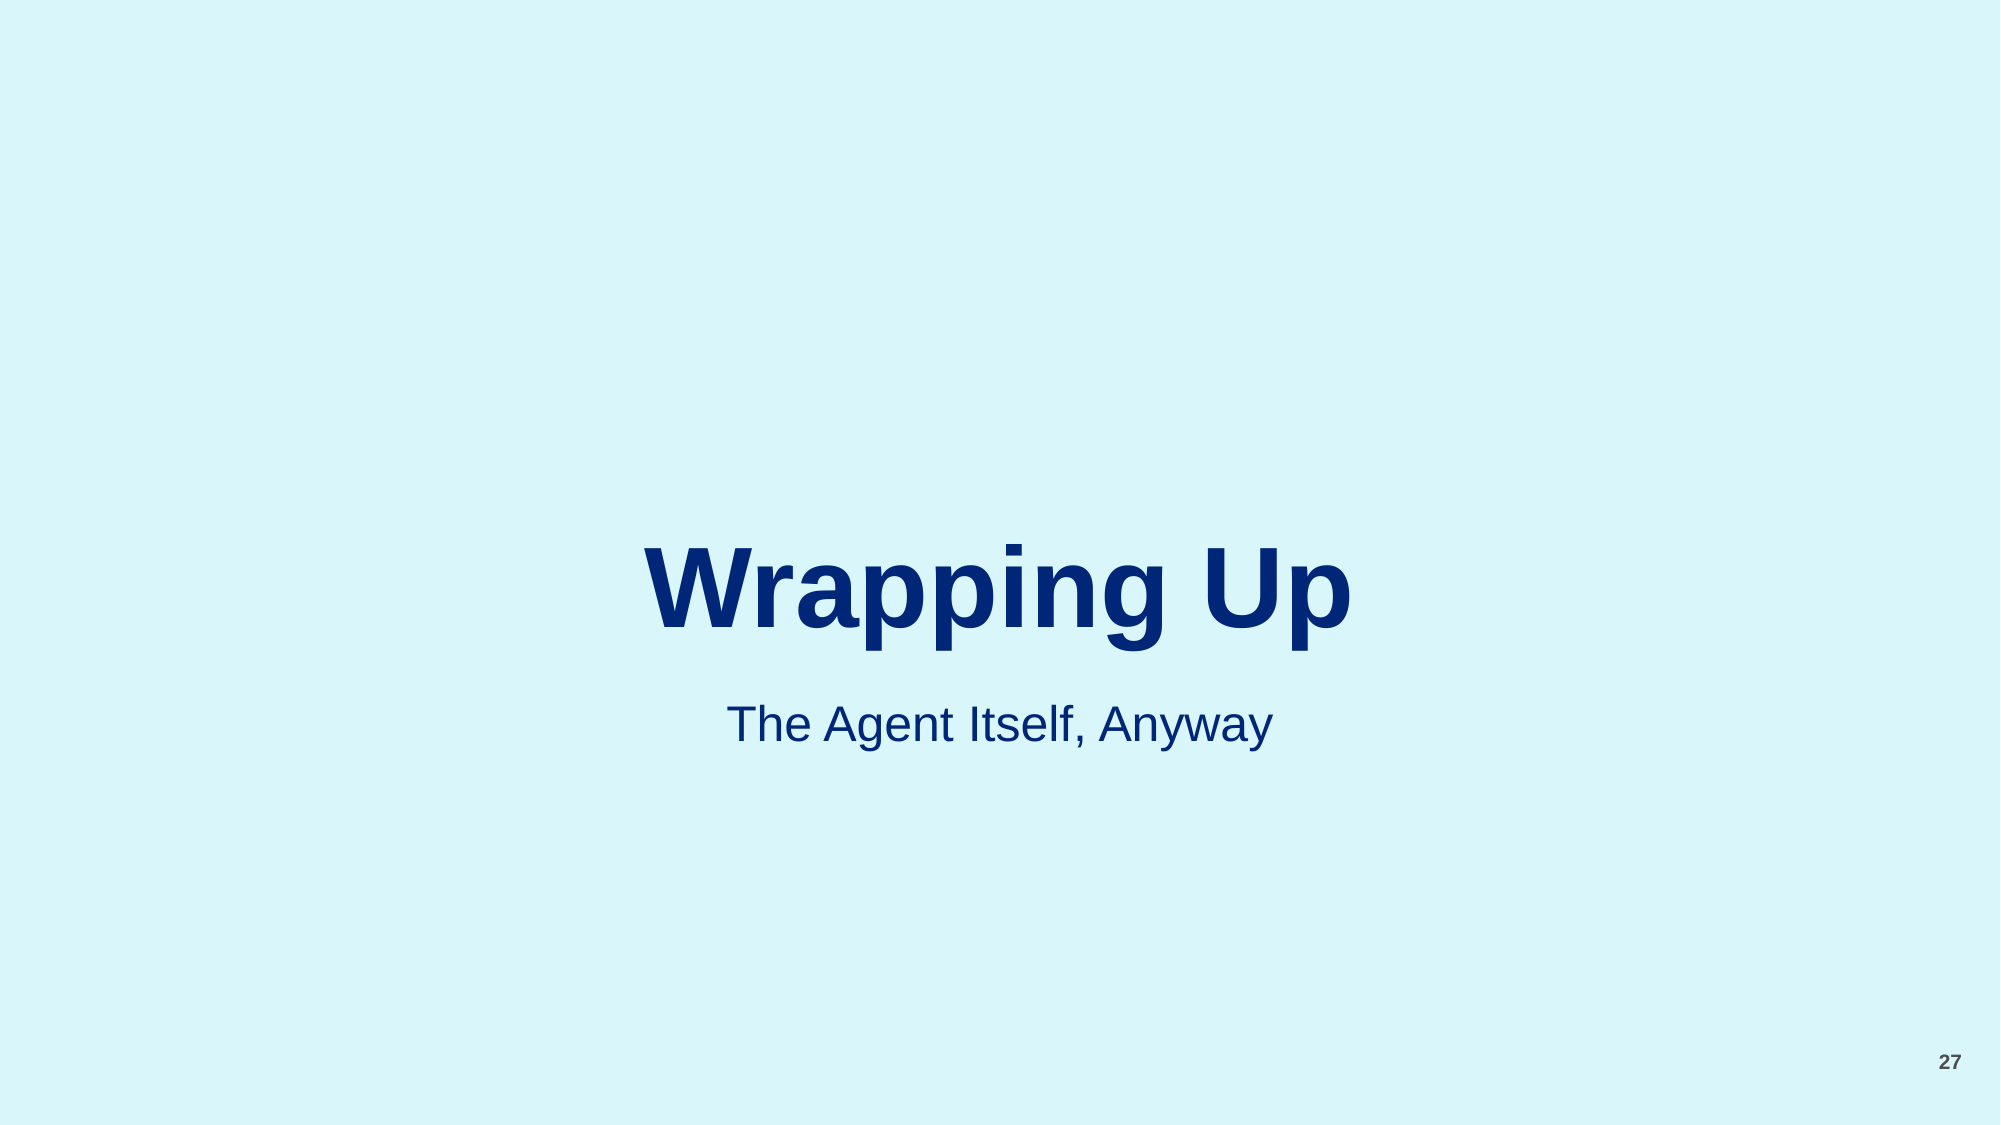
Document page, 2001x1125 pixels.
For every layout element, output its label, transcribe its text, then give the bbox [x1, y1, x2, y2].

title Wrapping Up [287, 527, 1713, 652]
list The Agent Itself, Anyway [287, 698, 1713, 753]
